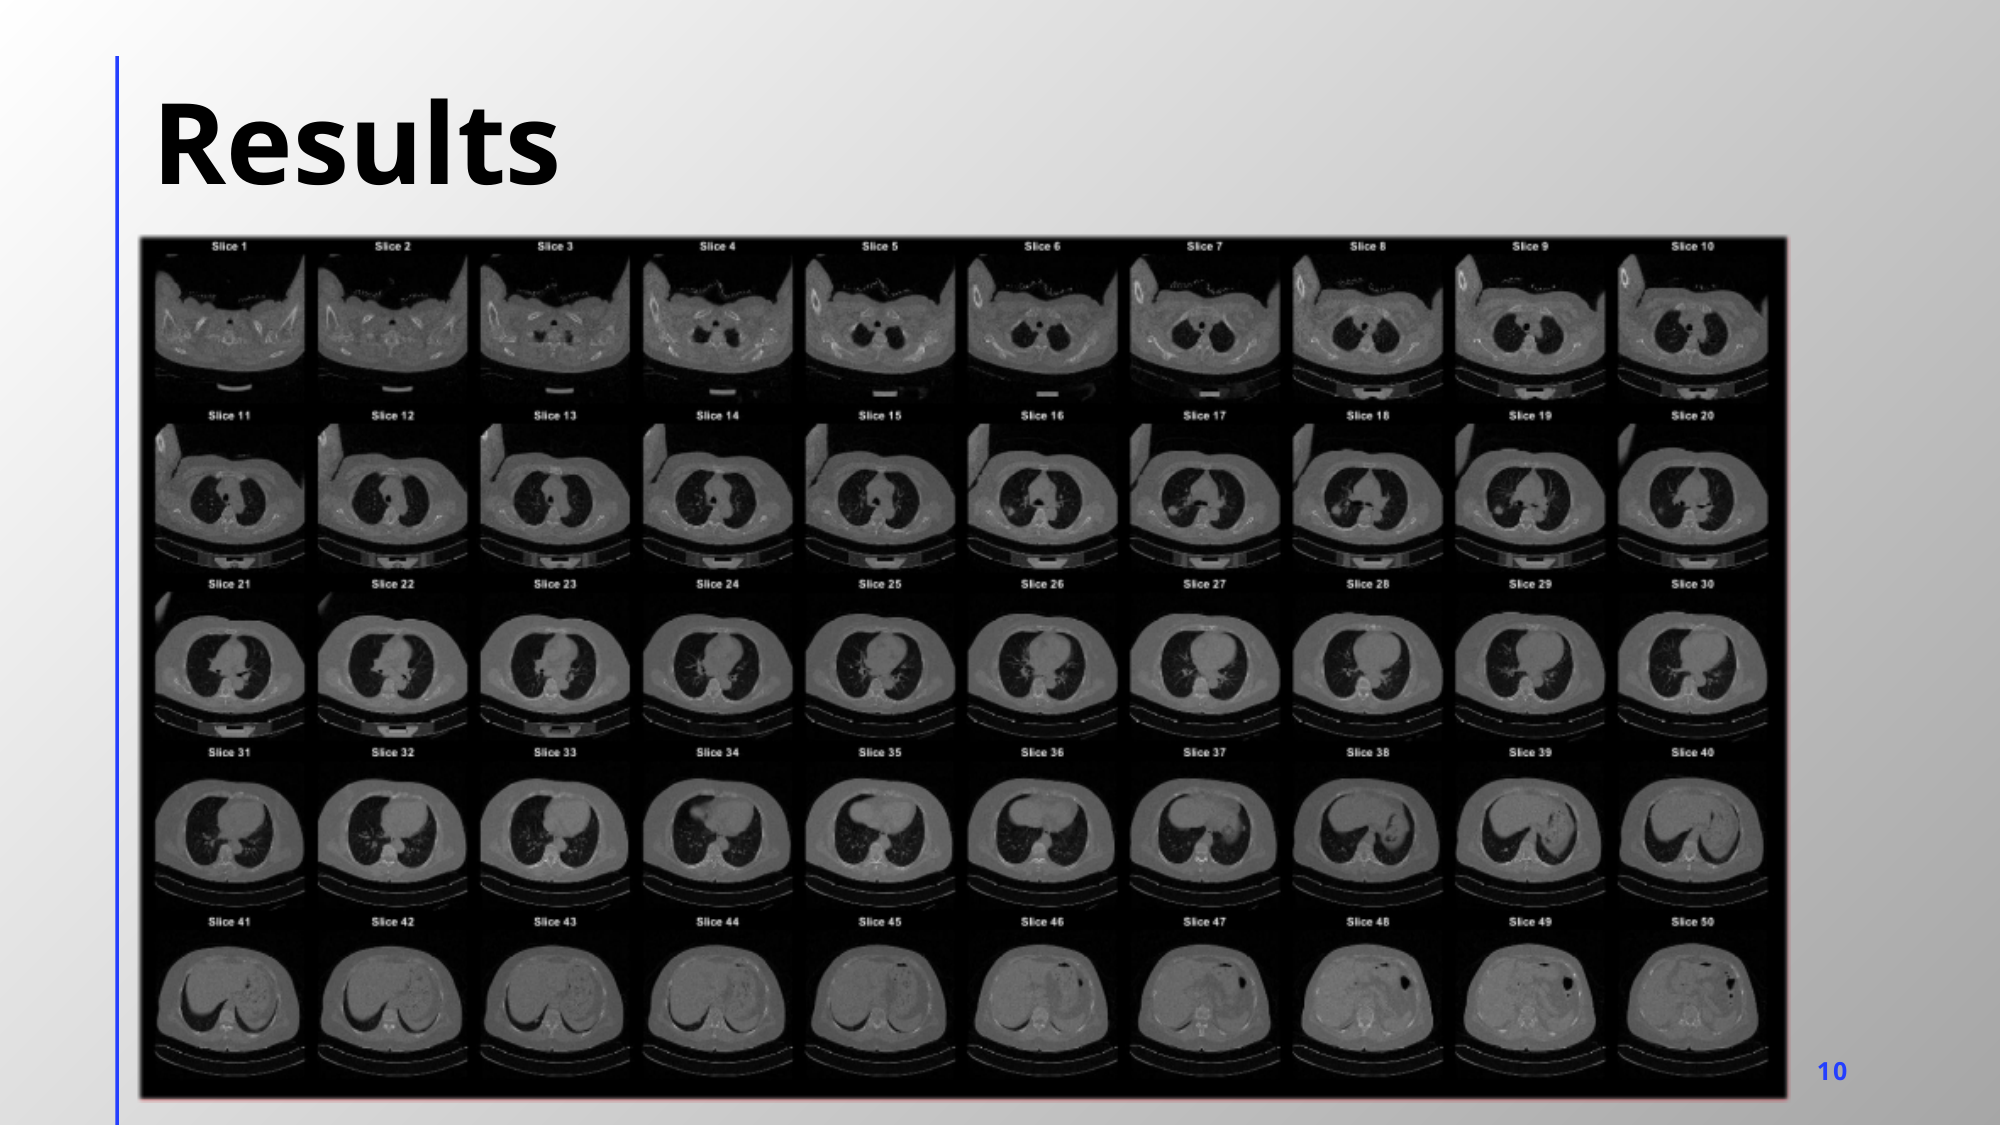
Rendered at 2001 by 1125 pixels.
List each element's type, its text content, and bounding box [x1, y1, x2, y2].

slide_number 10 [1791, 1042, 1863, 1103]
picture [137, 234, 1791, 1103]
text_box Results [137, 76, 632, 216]
